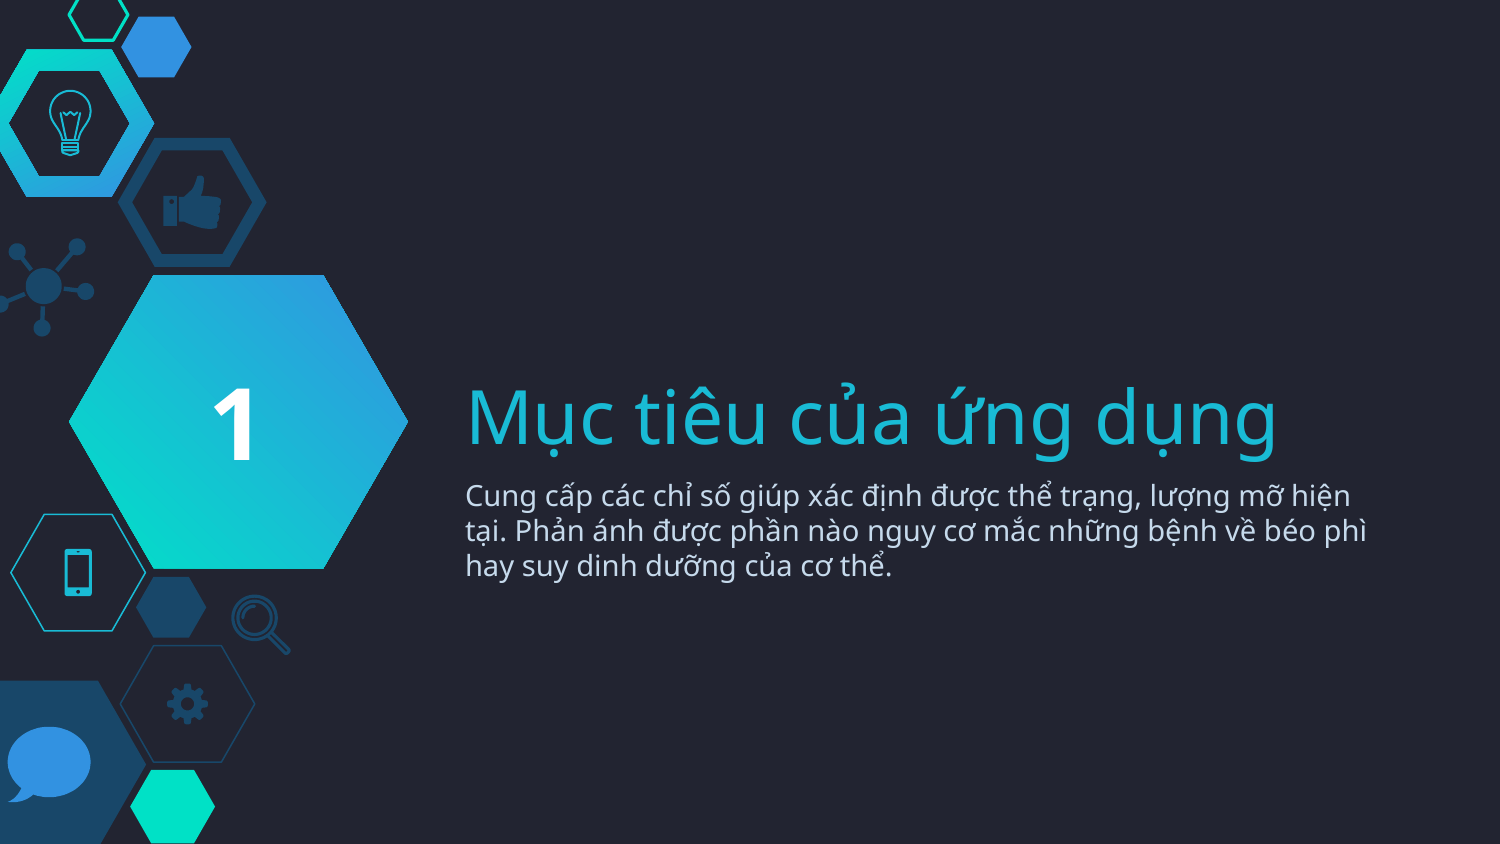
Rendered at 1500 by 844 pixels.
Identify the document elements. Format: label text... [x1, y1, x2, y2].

text_box 1 [67, 274, 407, 566]
subtitle Cung cấp các chỉ số giúp xác định được thể trạng, lượng mỡ hiện tại. Phản ánh được phần nào nguy cơ mắc những bệnh về béo phì hay suy dinh dưỡng của cơ thể. [450, 462, 1385, 592]
title Mục tiêu của ứng dụng [450, 284, 1375, 462]
